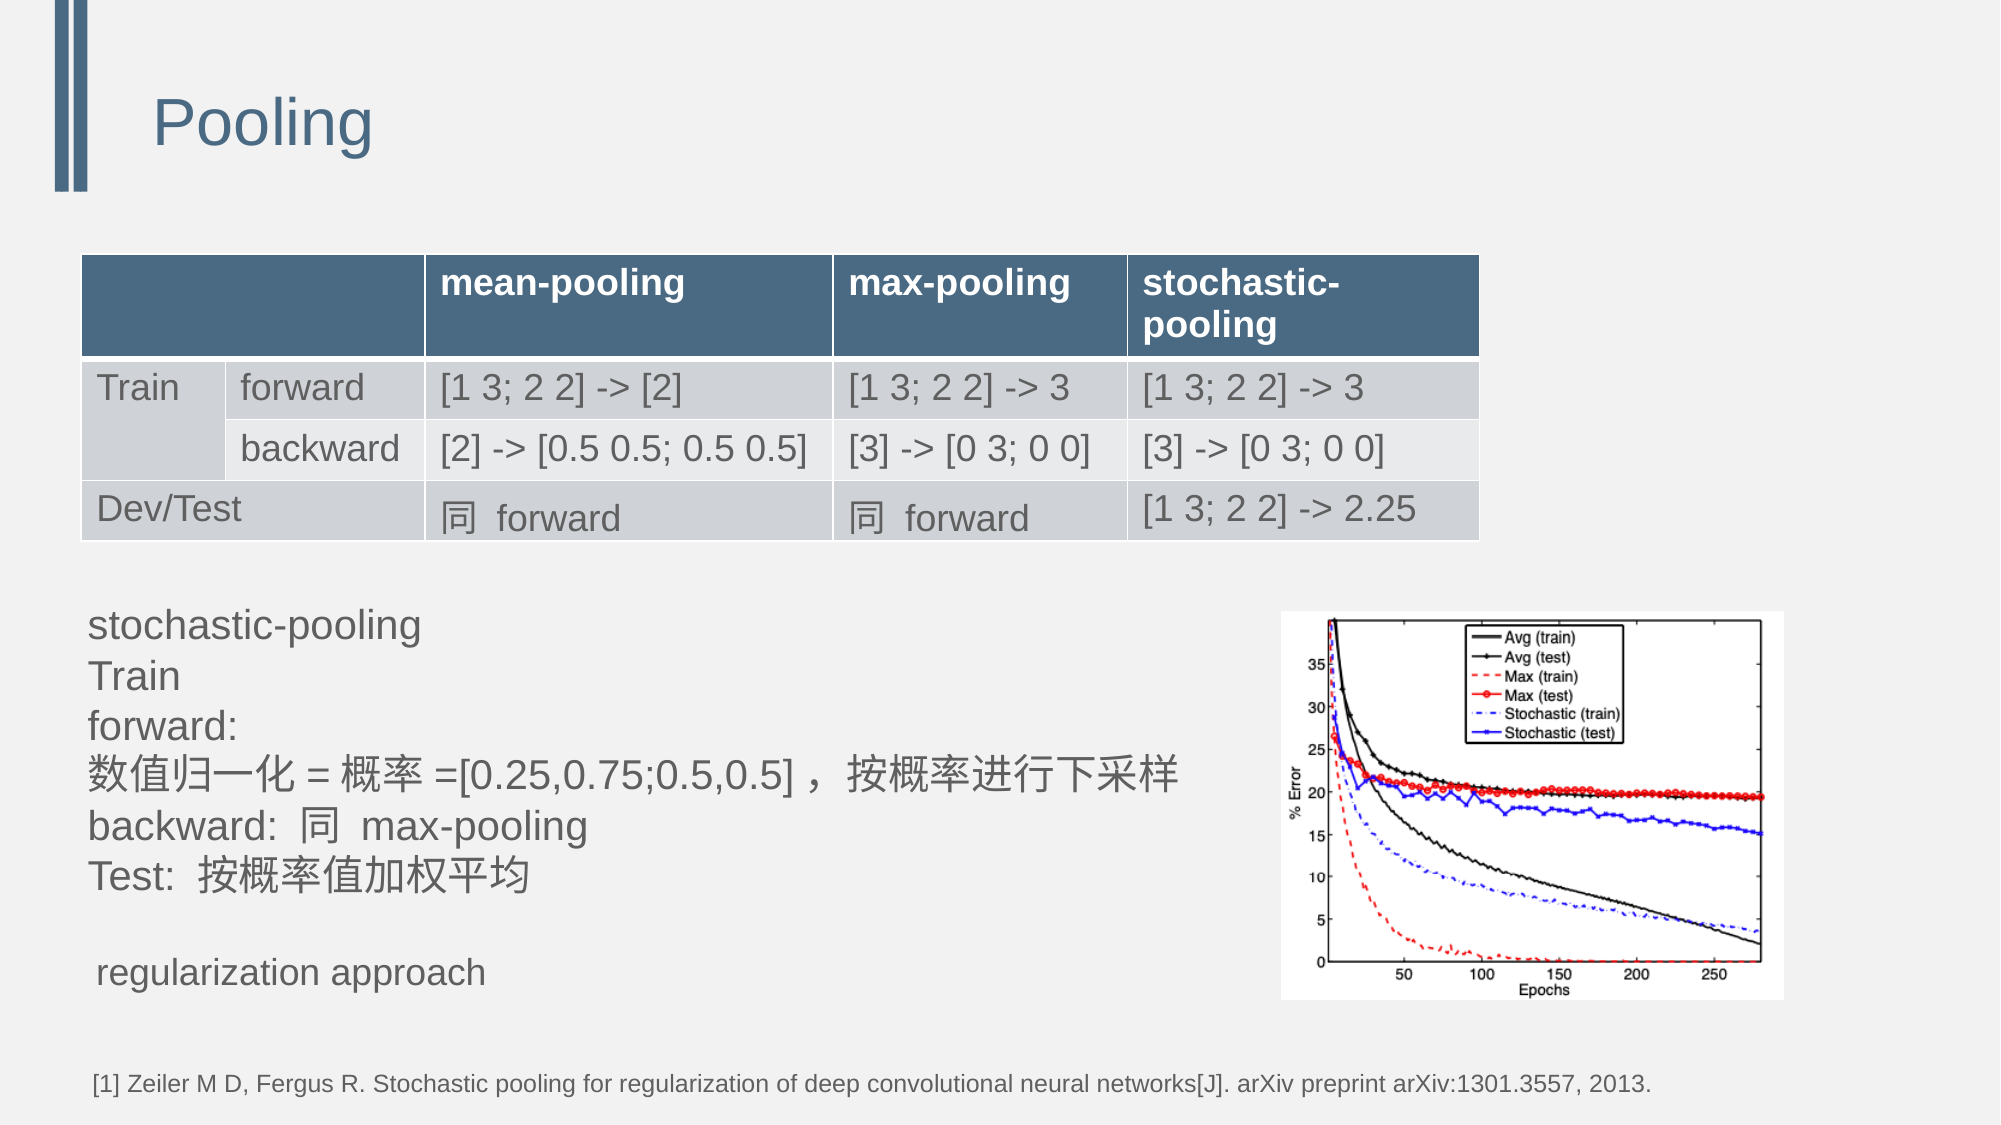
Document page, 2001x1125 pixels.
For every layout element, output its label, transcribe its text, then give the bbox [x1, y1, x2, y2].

table_cell [2] -> [0.5 0.5; 0.5 0.5] [426, 420, 832, 480]
picture [1281, 611, 1784, 1000]
table_header max-pooling [834, 255, 1127, 356]
table_cell Dev/Test [82, 481, 424, 540]
text_box [54, 0, 63, 193]
title Pooling [137, 64, 1863, 184]
table_cell Train [82, 362, 225, 480]
table_cell [3] -> [0 3; 0 0] [1128, 420, 1479, 480]
table_header [82, 255, 424, 356]
text_box stochastic-pooling Train forward: 数值归一化=概率=[0.25,0.75;0.5,0.5]，按概率进行下采样 backward: 同 max-pooling Test: 按概率值加权平均 [72, 590, 1329, 906]
text_box [73, 0, 82, 193]
table_cell 同 forward [834, 481, 1127, 540]
table_cell backward [226, 420, 424, 480]
text_box [1] Zeiler M D, Fergus R. Stochastic pooling for regularization of deep convolutional neural networks[J]. arXiv preprint arXiv:1301.3557, 2013. [77, 1060, 1679, 1106]
text_box regularization approach [81, 940, 563, 1001]
table_cell 同 forward [426, 481, 832, 540]
table_cell [3] -> [0 3; 0 0] [834, 420, 1127, 480]
table_header stochastic-pooling [1128, 255, 1479, 356]
table_header mean-pooling [426, 255, 832, 356]
table_cell forward [226, 362, 424, 419]
table_cell [1 3; 2 2] -> [2] [426, 362, 832, 419]
table_cell [1 3; 2 2] -> 2.25 [1128, 481, 1479, 540]
table_cell [1 3; 2 2] -> 3 [1128, 362, 1479, 419]
table_cell [1 3; 2 2] -> 3 [834, 362, 1127, 419]
